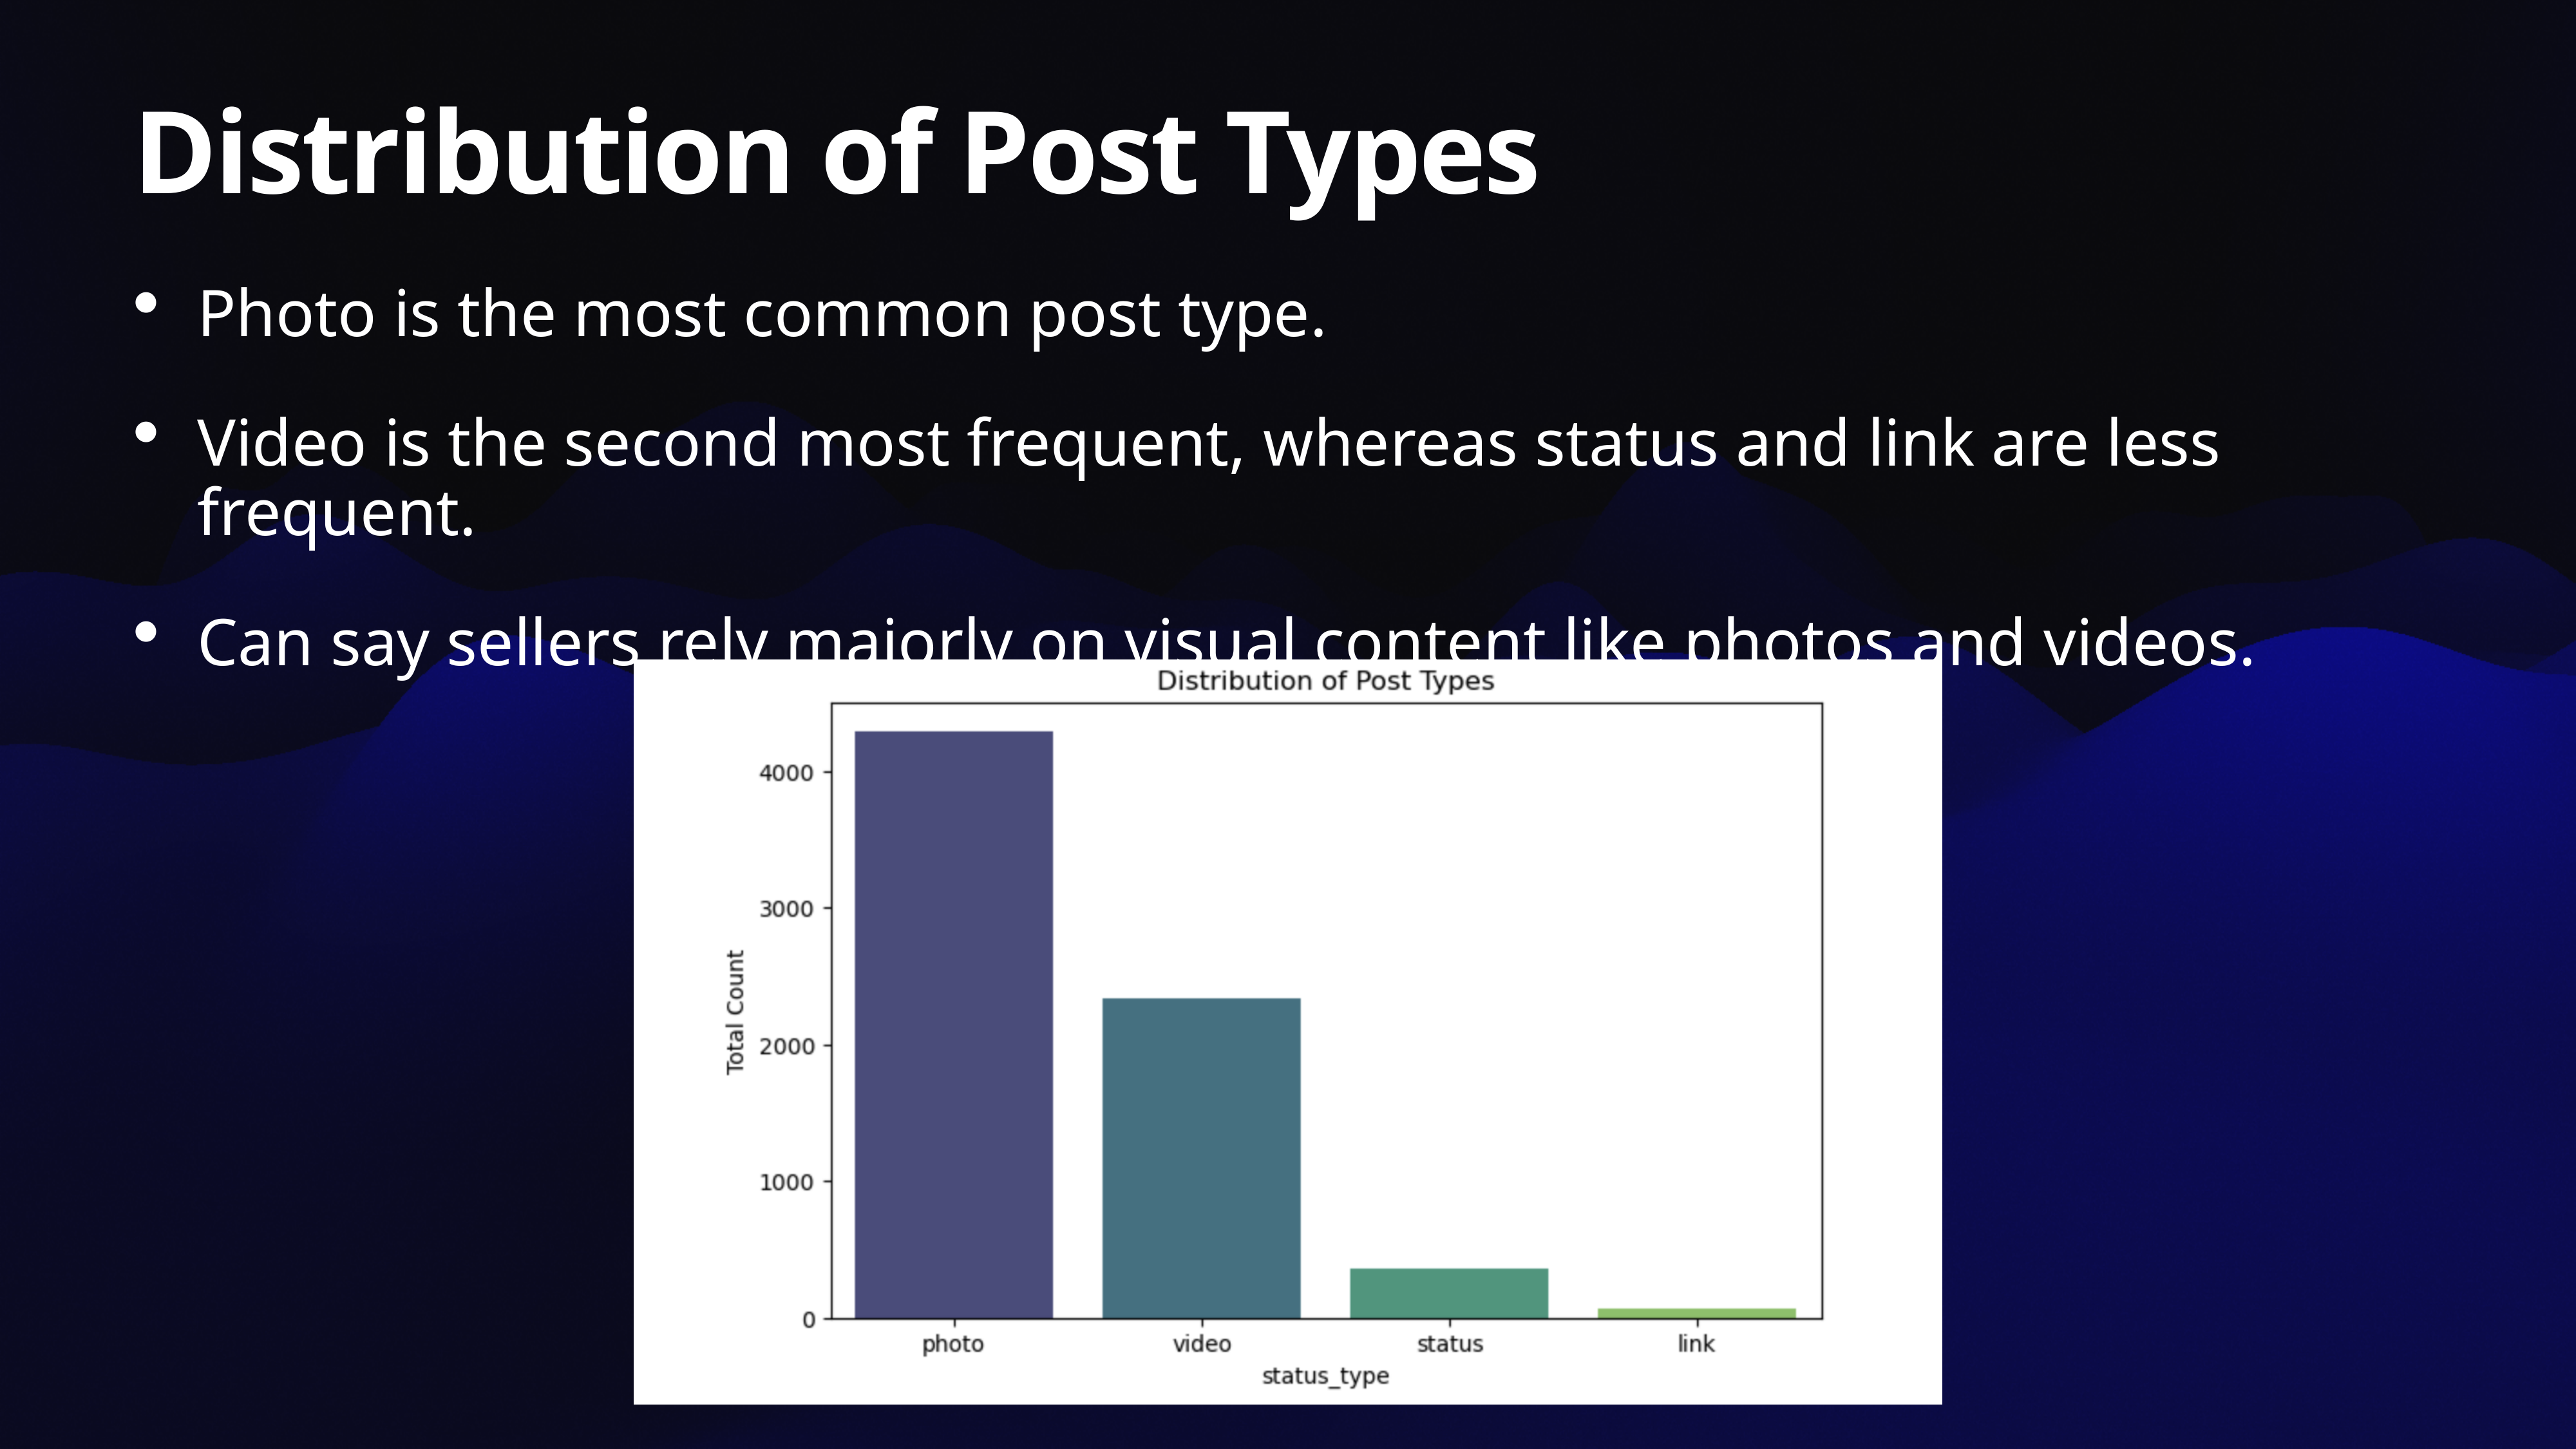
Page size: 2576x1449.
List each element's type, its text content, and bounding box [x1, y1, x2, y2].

title Distribution of Post Types [127, 100, 2449, 252]
picture [0, 0, 2576, 1449]
list Photo is the most common post type. Video is the second most frequent, whereas status and link are less frequent. Can say sellers rely majorly on visual content like photos and videos. [127, 275, 2449, 637]
